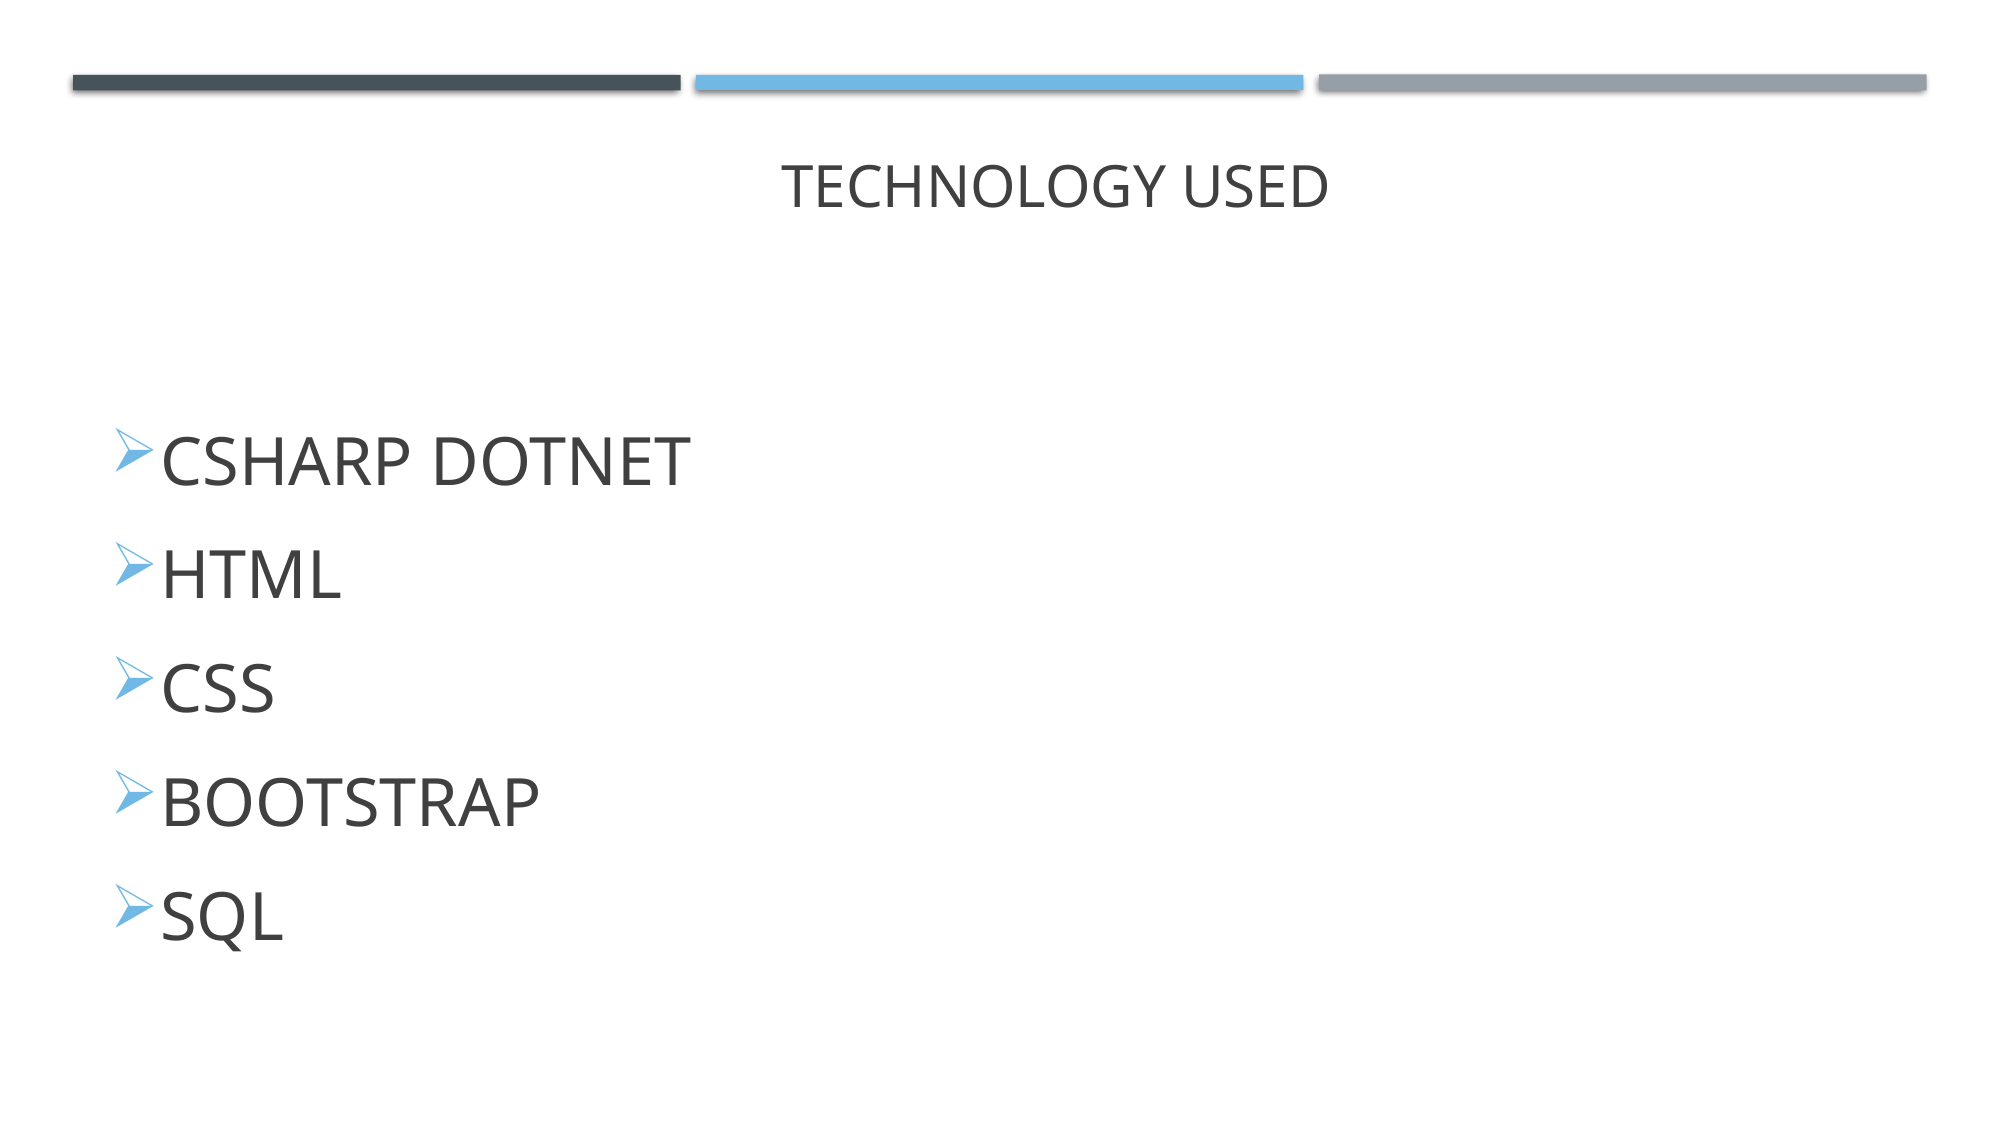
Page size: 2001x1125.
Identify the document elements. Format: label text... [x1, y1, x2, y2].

list CSHARP DOTNET HTML CSS BOOTSTRAP SQL [95, 383, 1905, 981]
title TECHNOLOGY USED [95, 115, 1905, 228]
